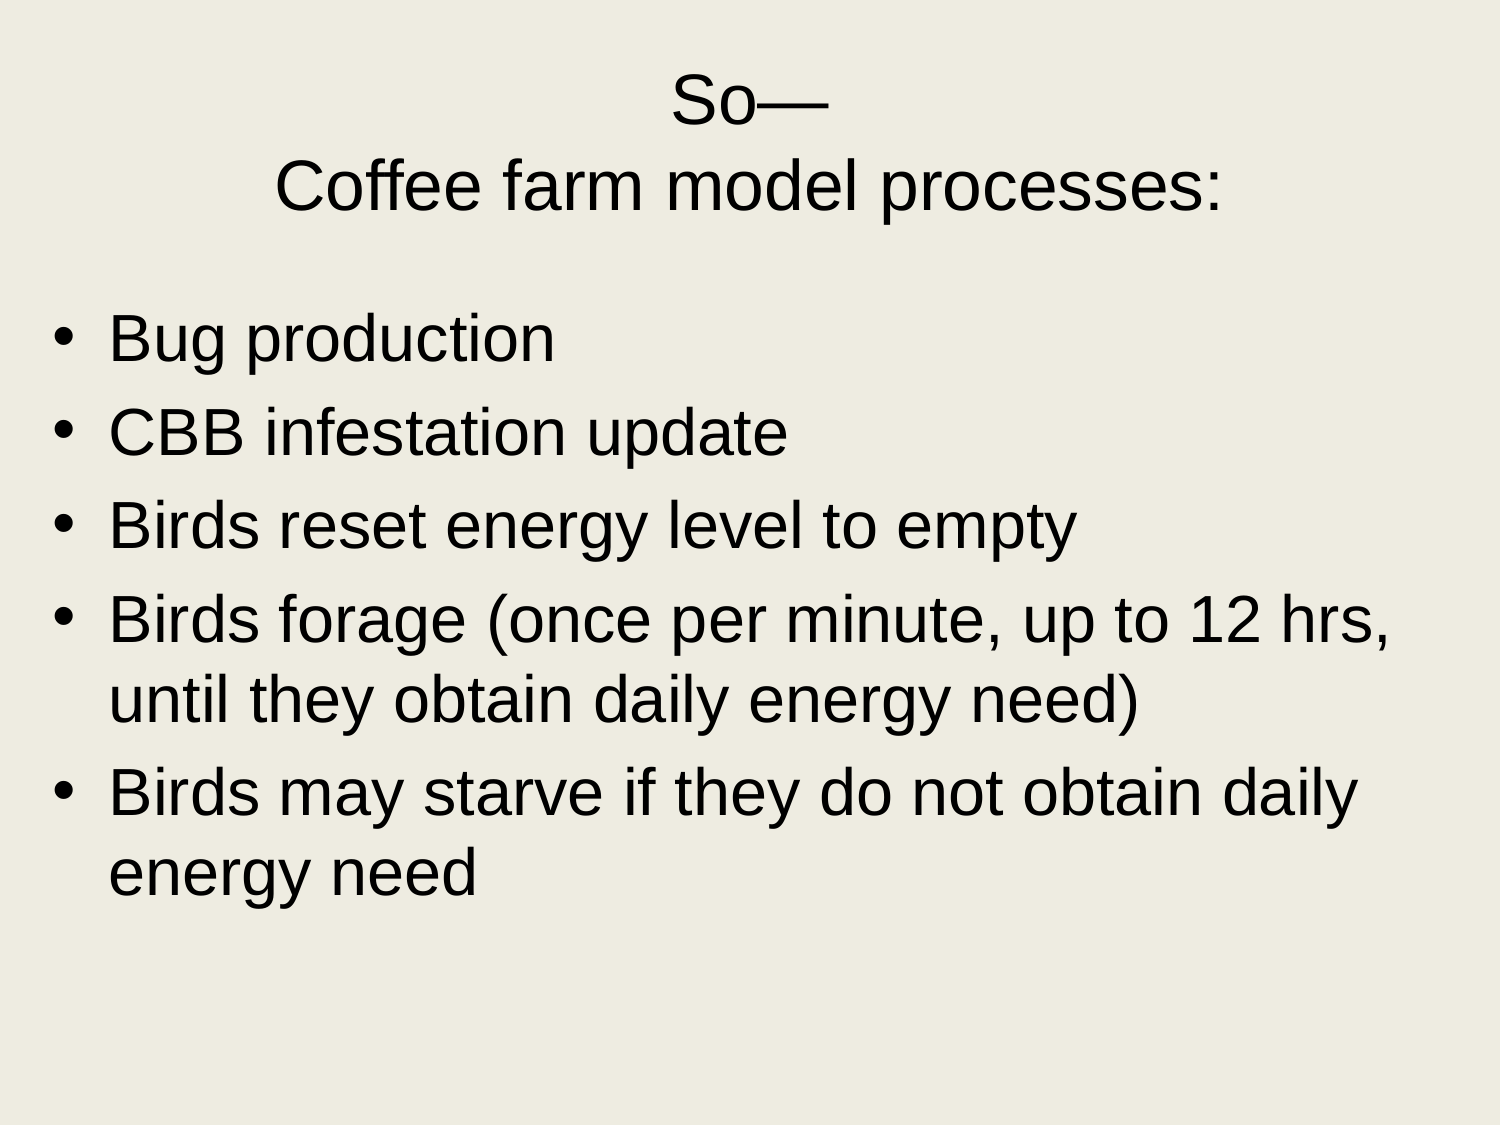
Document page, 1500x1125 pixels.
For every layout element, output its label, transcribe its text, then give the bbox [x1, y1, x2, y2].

title So— Coffee farm model processes: [75, 45, 1425, 233]
list Bug production CBB infestation update Birds reset energy level to empty Birds forage (once per minute, up to 12 hrs, until they obtain daily energy need) Birds may starve if they do not obtain daily energy need [37, 287, 1463, 1100]
